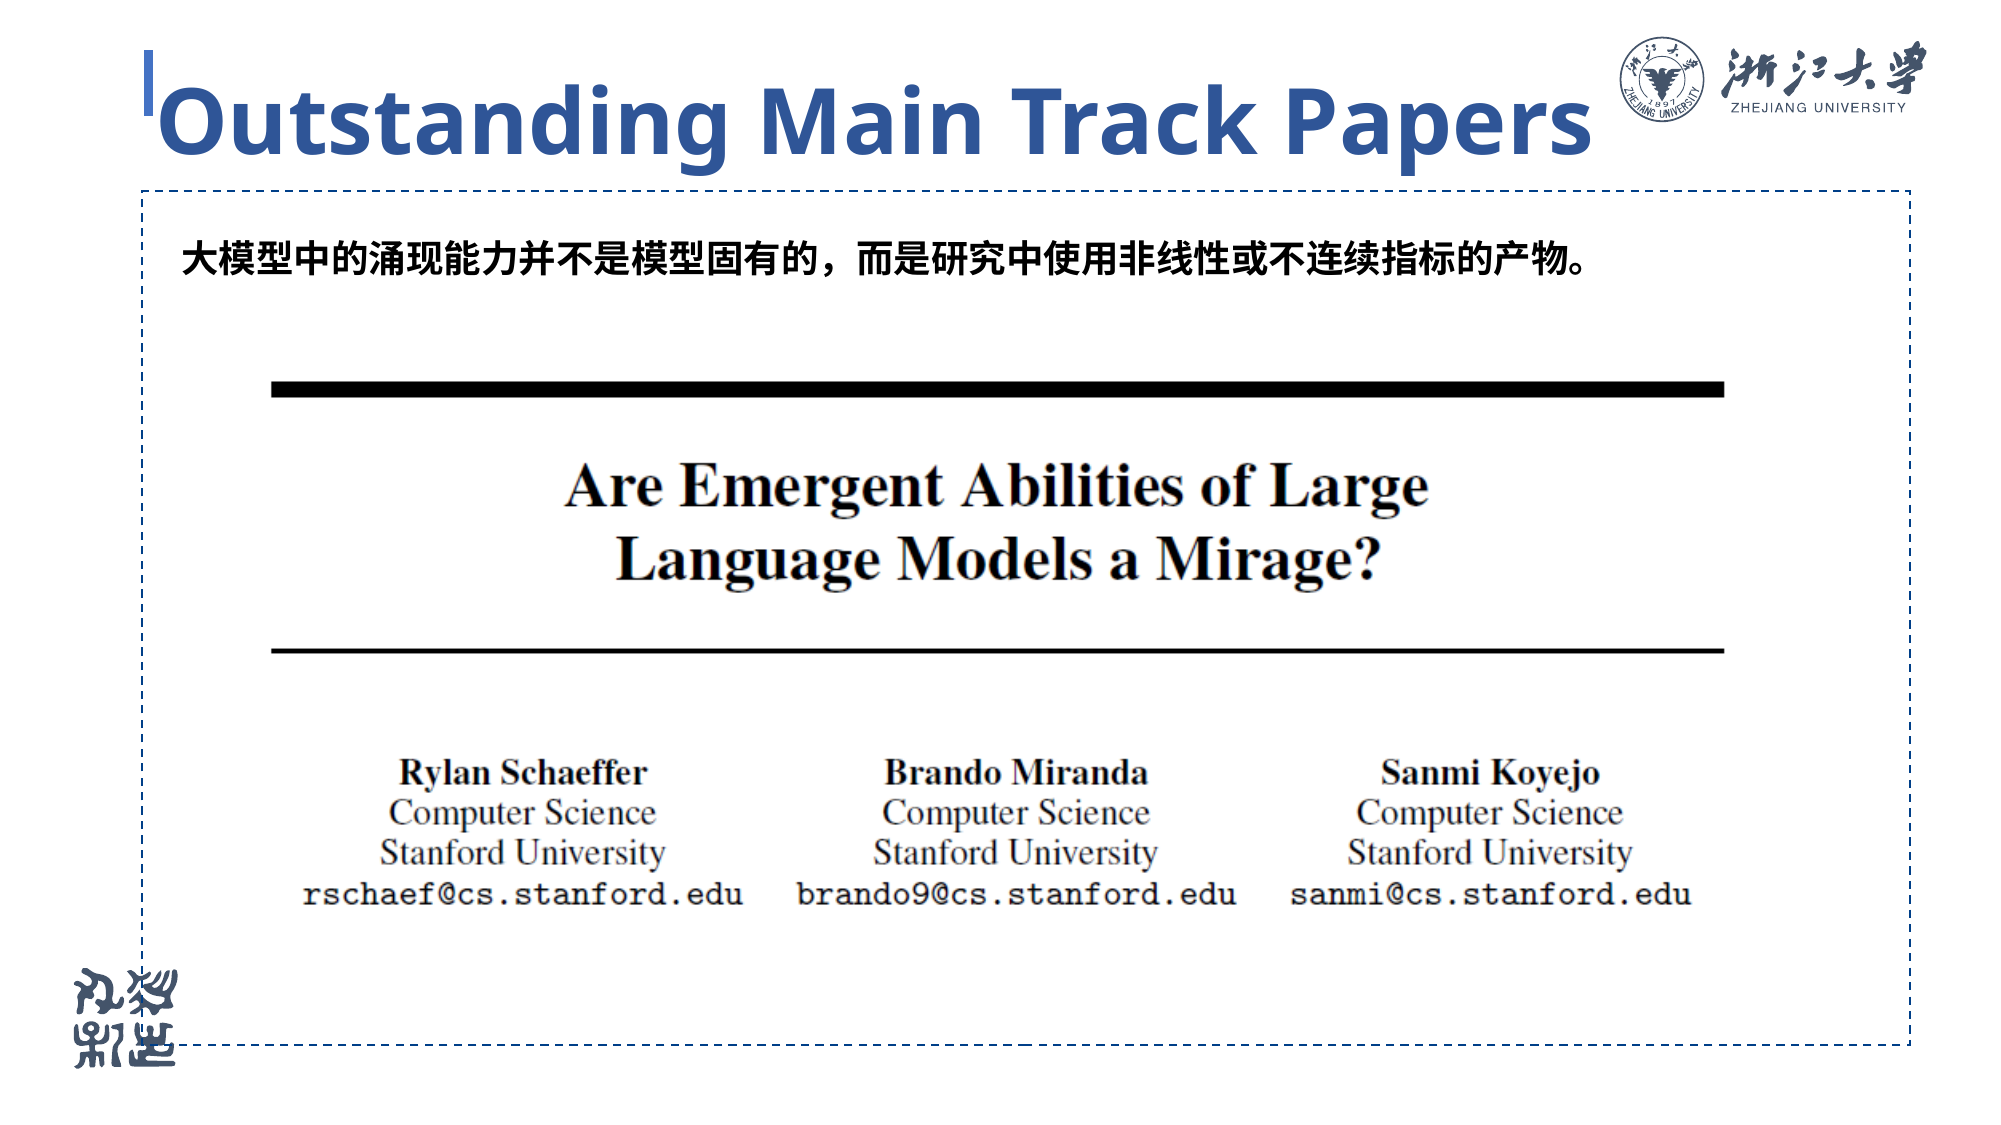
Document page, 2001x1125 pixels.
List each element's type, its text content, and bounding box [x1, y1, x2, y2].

text_box [97, 200, 1924, 852]
picture [206, 337, 1814, 948]
text_box Outstanding Main Track Papers [139, 65, 1631, 184]
text_box [141, 190, 1911, 200]
text_box 大模型中的涌现能力并不是模型固有的，而是研究中使用非线性或不连续指标的产物。 [166, 227, 1774, 288]
text_box [141, 852, 1911, 1046]
